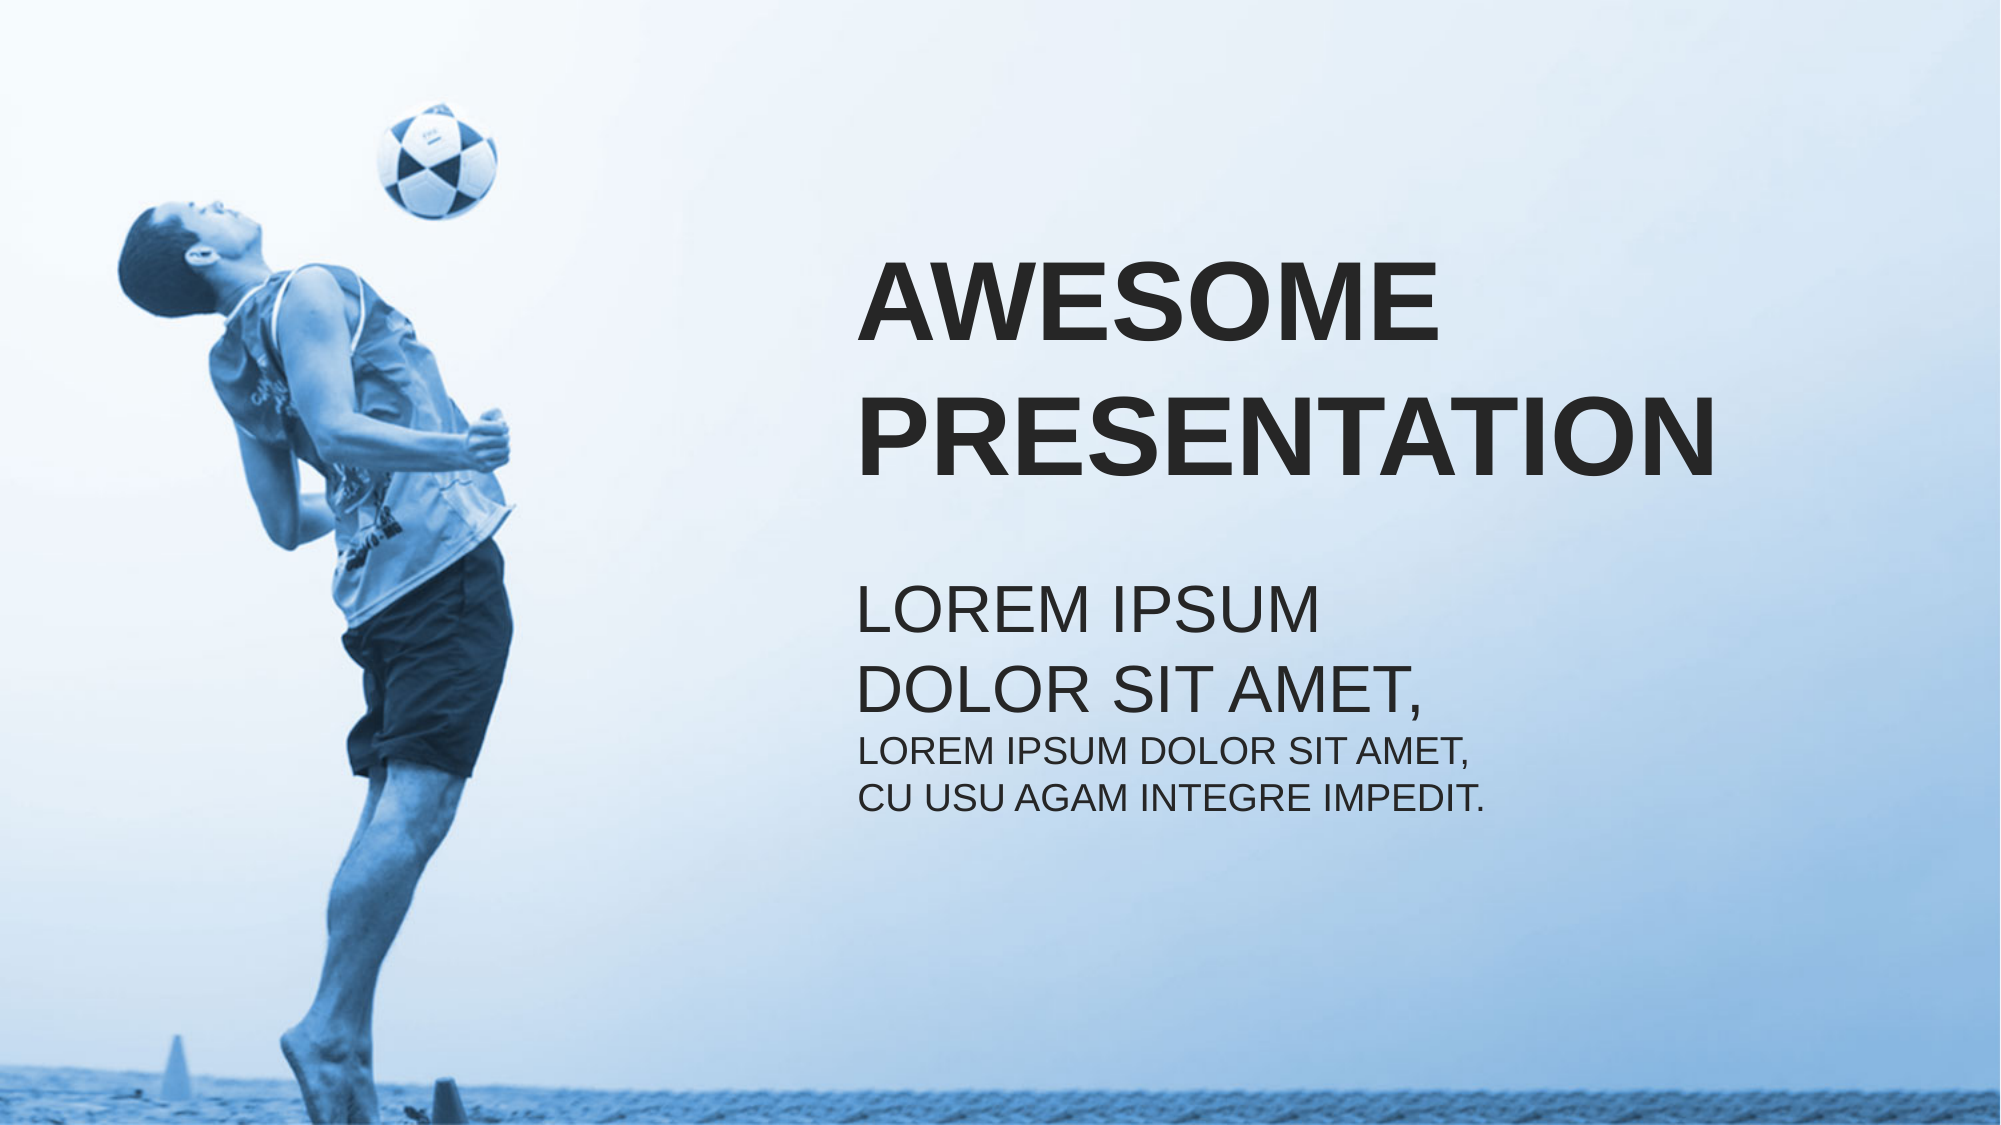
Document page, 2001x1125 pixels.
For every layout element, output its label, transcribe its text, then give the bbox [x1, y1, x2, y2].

text_box AWESOME PRESENTATION [840, 221, 1945, 506]
text_box LOREM IPSUM DOLOR SIT AMET, CU USU AGAM INTEGRE IMPEDIT. [842, 718, 1947, 827]
picture [0, 0, 2001, 1125]
text_box LOREM IPSUM DOLOR SIT AMET, [840, 558, 1945, 734]
